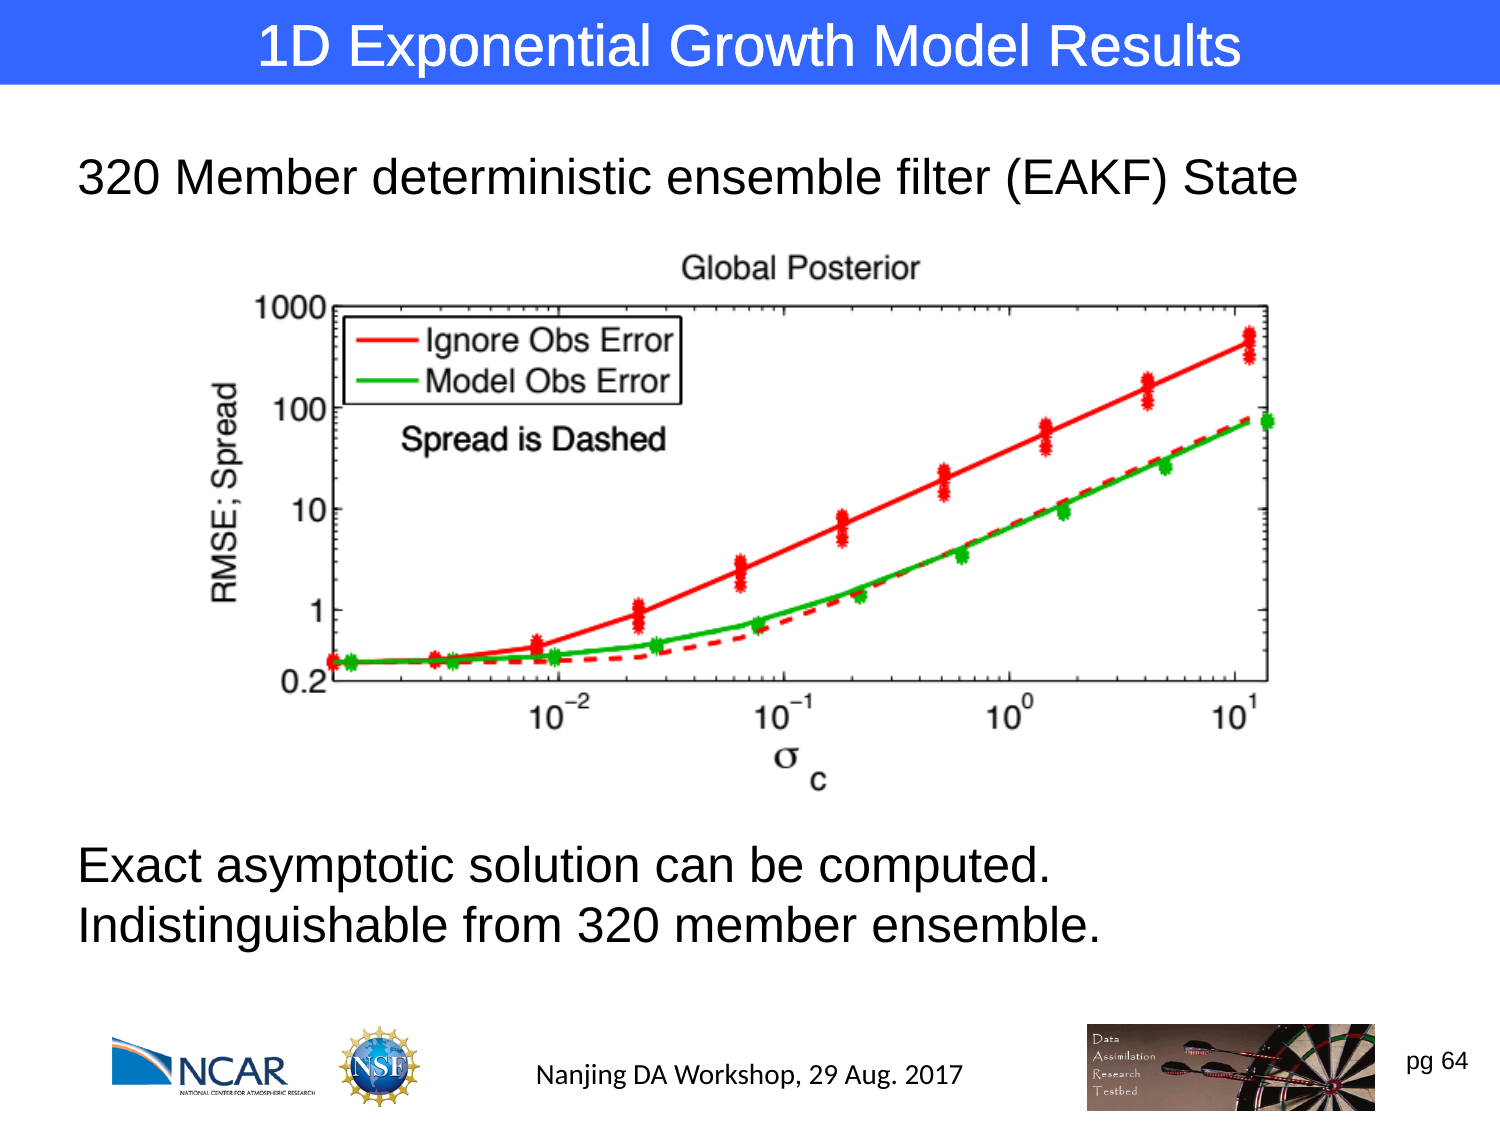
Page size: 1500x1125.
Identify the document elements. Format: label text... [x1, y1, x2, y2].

text_box 1D Exponential Growth Model Results [0, 0, 1500, 85]
text_box Exact asymptotic solution can be computed. Indistinguishable from 320 member ensemble. [62, 824, 1425, 960]
text_box 320 Member deterministic ensemble filter (EAKF) State [62, 137, 1438, 213]
picture [337, 1024, 421, 1108]
picture [1087, 1024, 1375, 1111]
picture [199, 237, 1280, 801]
picture [112, 1037, 315, 1095]
footer Nanjing DA Workshop, 29 Aug. 2017 [512, 1042, 988, 1103]
